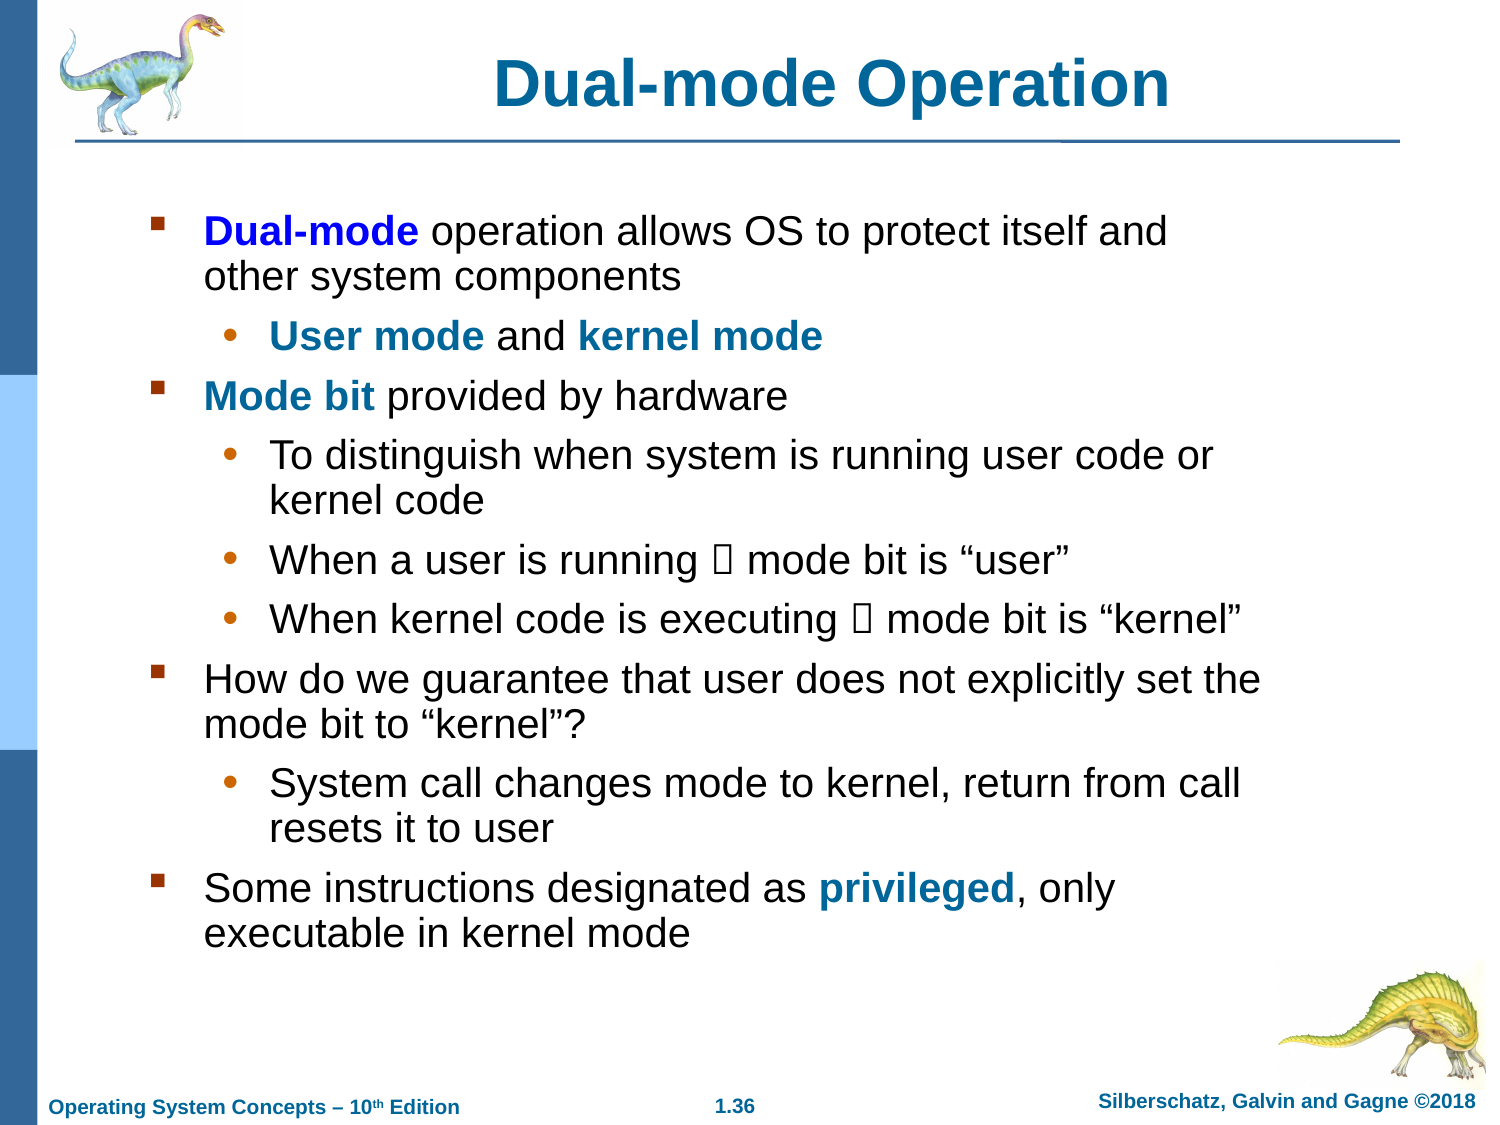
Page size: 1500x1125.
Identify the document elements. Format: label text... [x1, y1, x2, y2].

title Dual-mode Operation [193, 32, 1472, 128]
list Dual-mode operation allows OS to protect itself and other system components User mode and kernel mode Mode bit provided by hardware To distinguish when system is running user code or kernel code When a user is running  mode bit is “user” When kernel code is executing  mode bit is “kernel” How do we guarantee that user does not explicitly set the mode bit to “kernel”? System call changes mode to kernel, return from call resets it to user Some instructions designated as privileged, only executable in kernel mode [132, 202, 1283, 961]
picture [1275, 959, 1486, 1090]
picture [46, 0, 243, 149]
